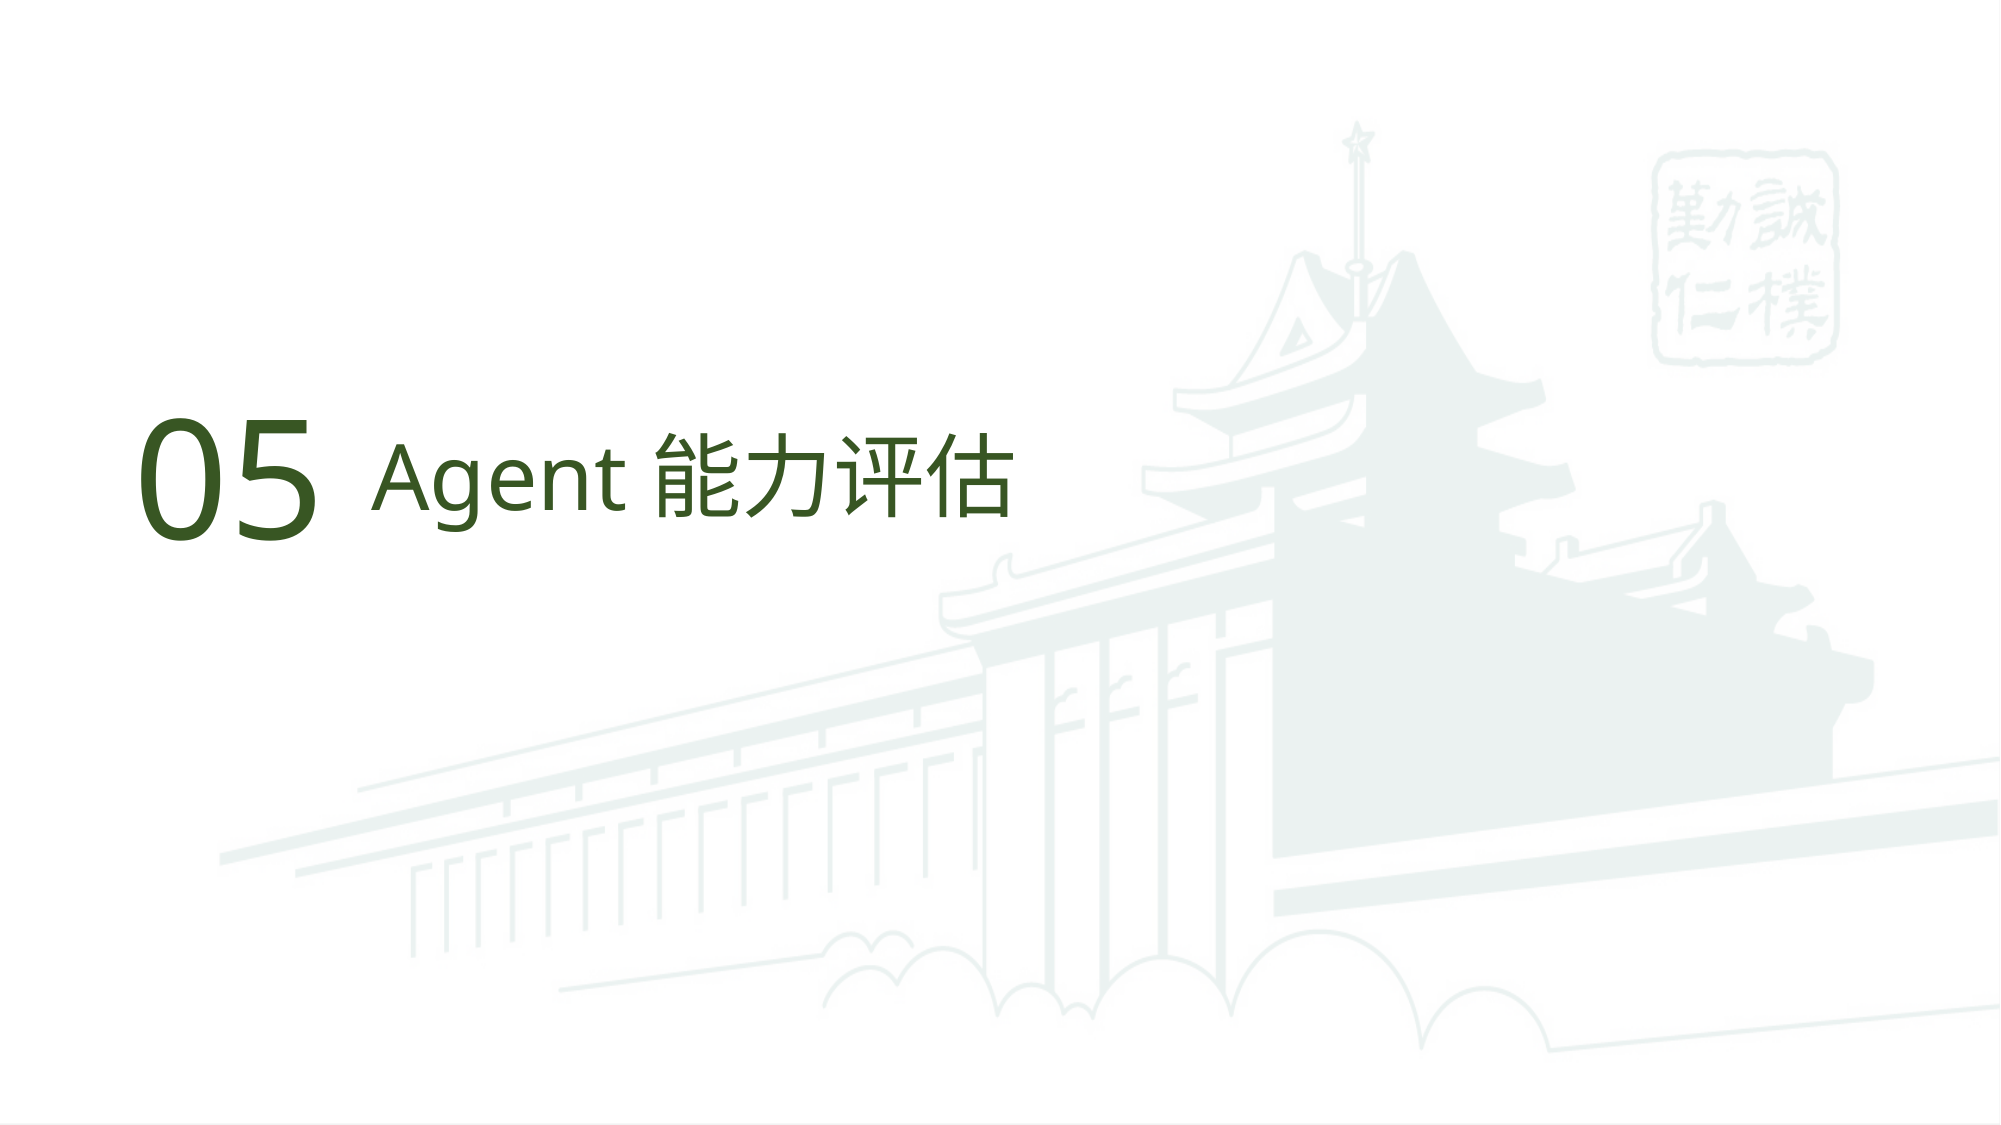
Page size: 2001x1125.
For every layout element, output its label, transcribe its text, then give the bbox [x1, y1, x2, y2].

text_box Agent能力评估 [356, 410, 1361, 536]
text_box 05 [102, 365, 357, 581]
